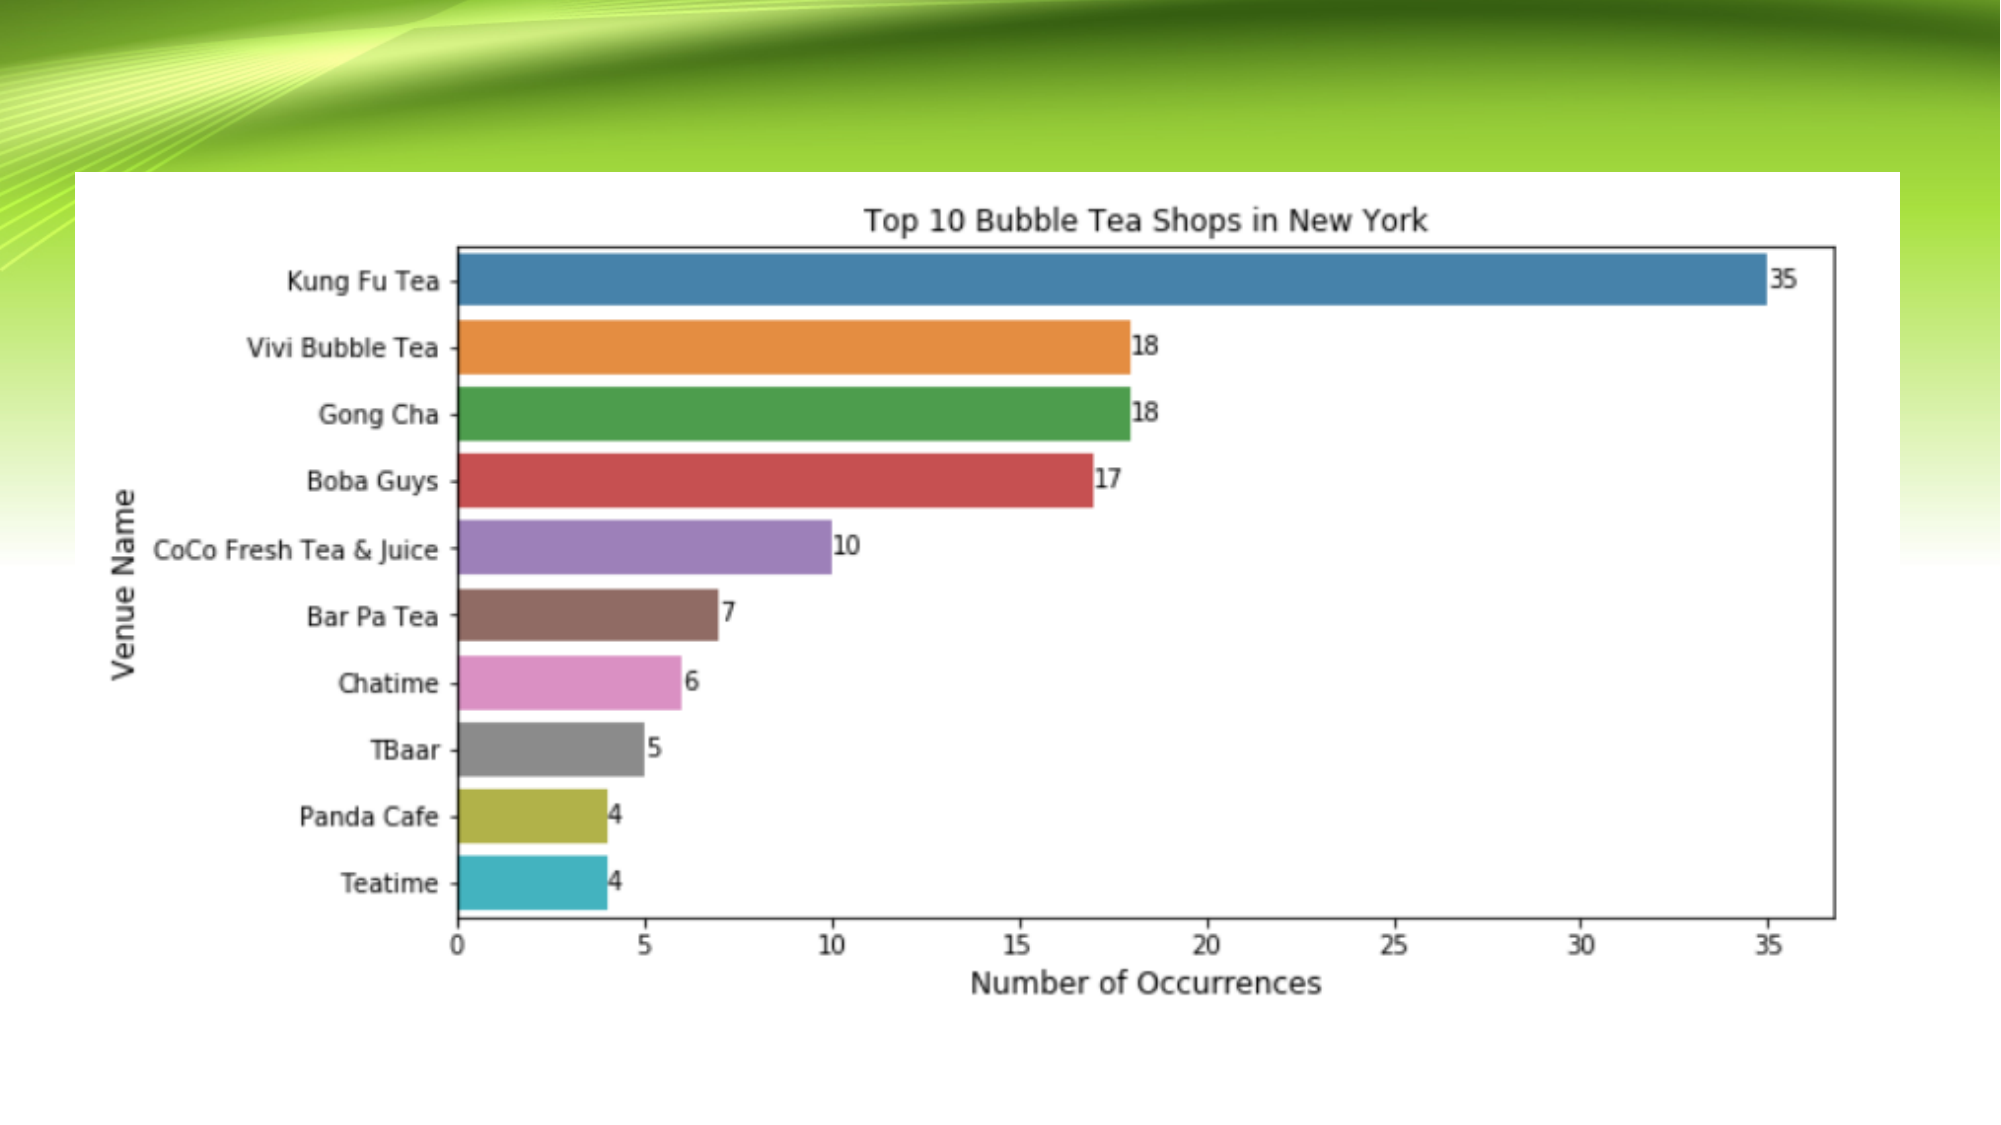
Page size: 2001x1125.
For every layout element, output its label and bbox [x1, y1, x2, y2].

list [75, 172, 1900, 1015]
picture [0, 0, 2000, 1125]
